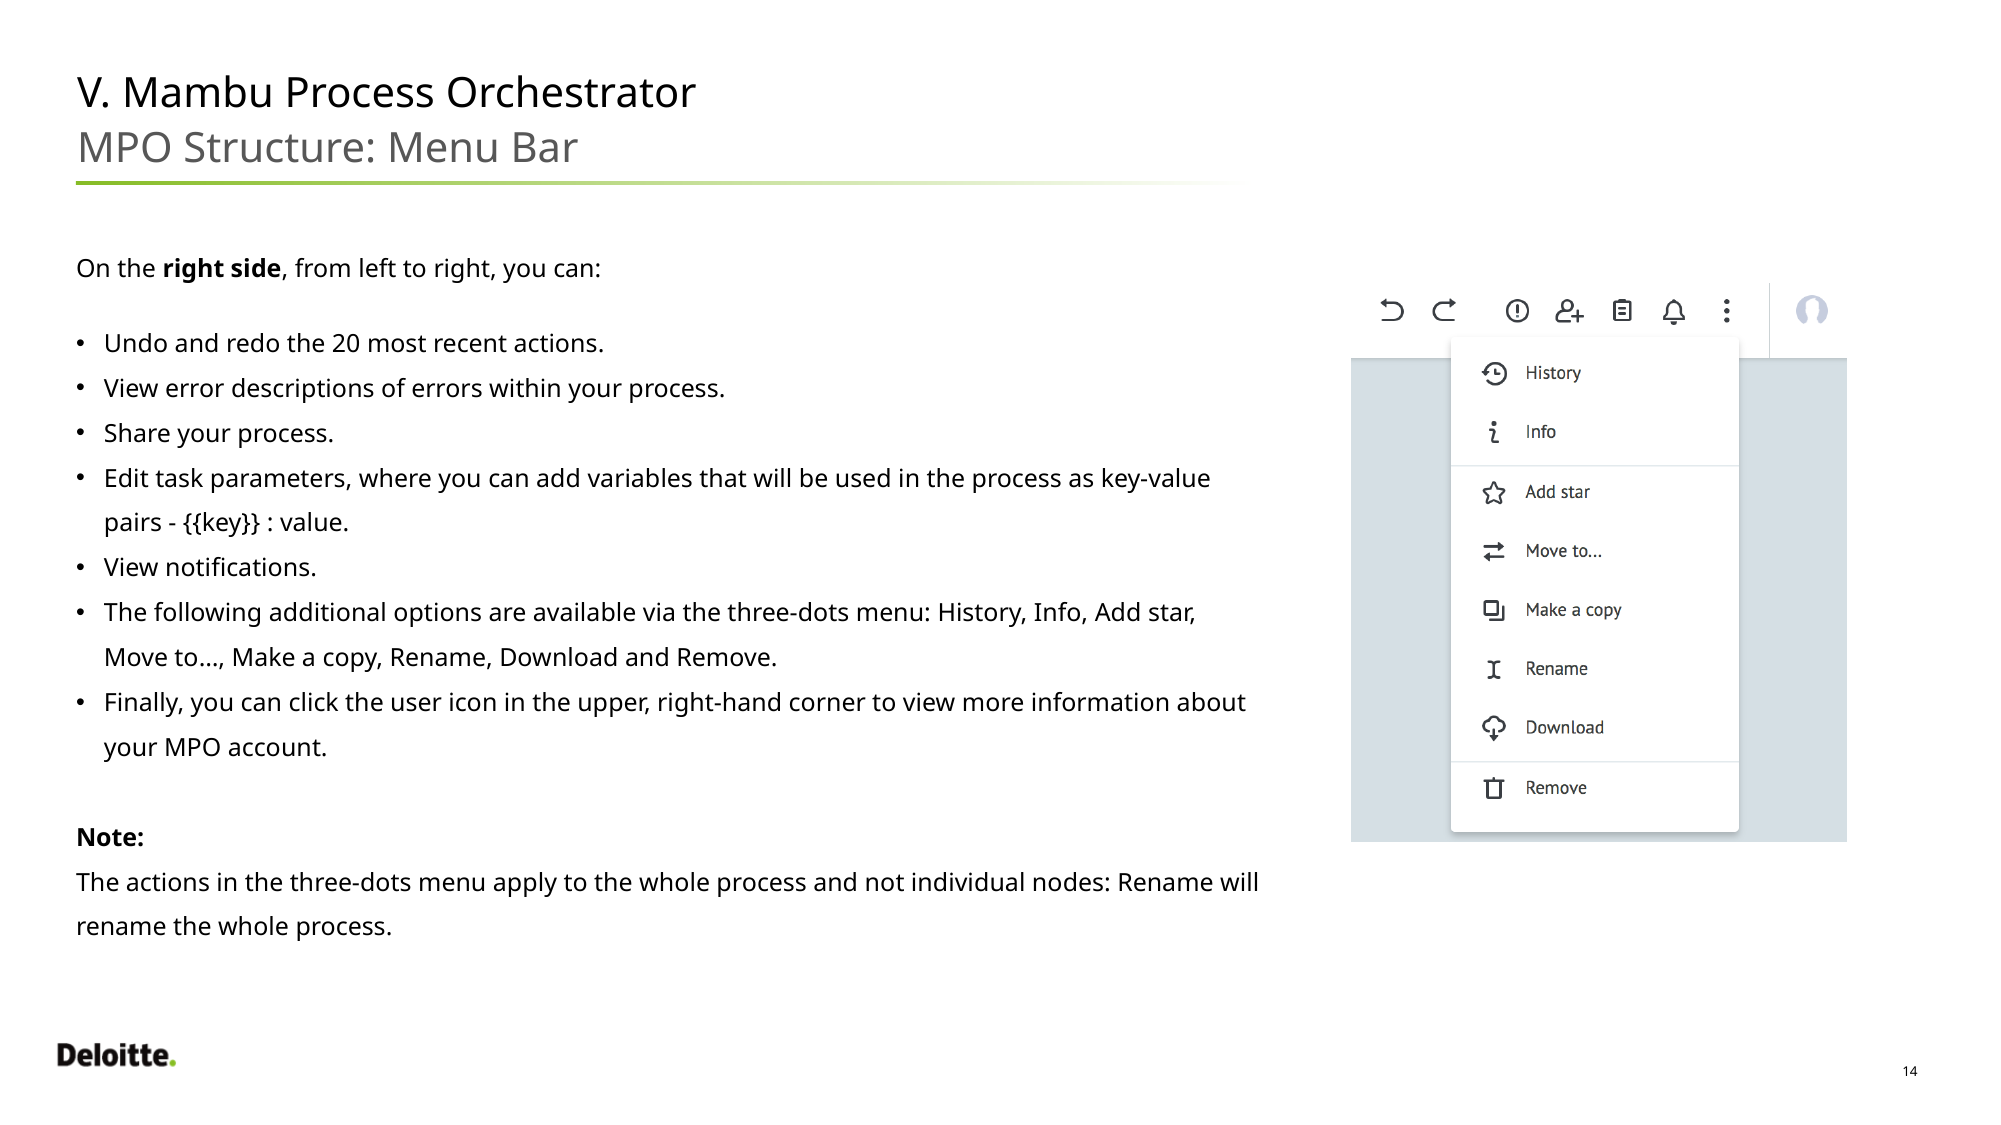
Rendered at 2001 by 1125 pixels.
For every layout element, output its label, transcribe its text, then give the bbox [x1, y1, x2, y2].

text_box On the right side, from left to right, you can: Undo and redo the 20 most recent actions. View error descriptions of errors within your process. Share your process. Edit task parameters, where you can add variables that will be used in the process as key-value pairs - {{key}} : value. View notifications. The following additional options are available via the three-dots menu: History, Info, Add star, Move to…, Make a copy, Rename, Download and Remove. Finally, you can click the user icon in the upper, right-hand corner to view more information about your MPO account. Note: The actions in the three-dots menu apply to the whole process and not individual nodes: Rename will rename the whole process. [75, 245, 1283, 949]
picture [46, 1029, 212, 1085]
text_box MPO Structure: Menu Bar [77, 121, 1923, 200]
text_box V. Mambu Process Orchestrator [77, 65, 1923, 121]
text_box [27, 0, 1752, 200]
picture [1350, 282, 1847, 842]
